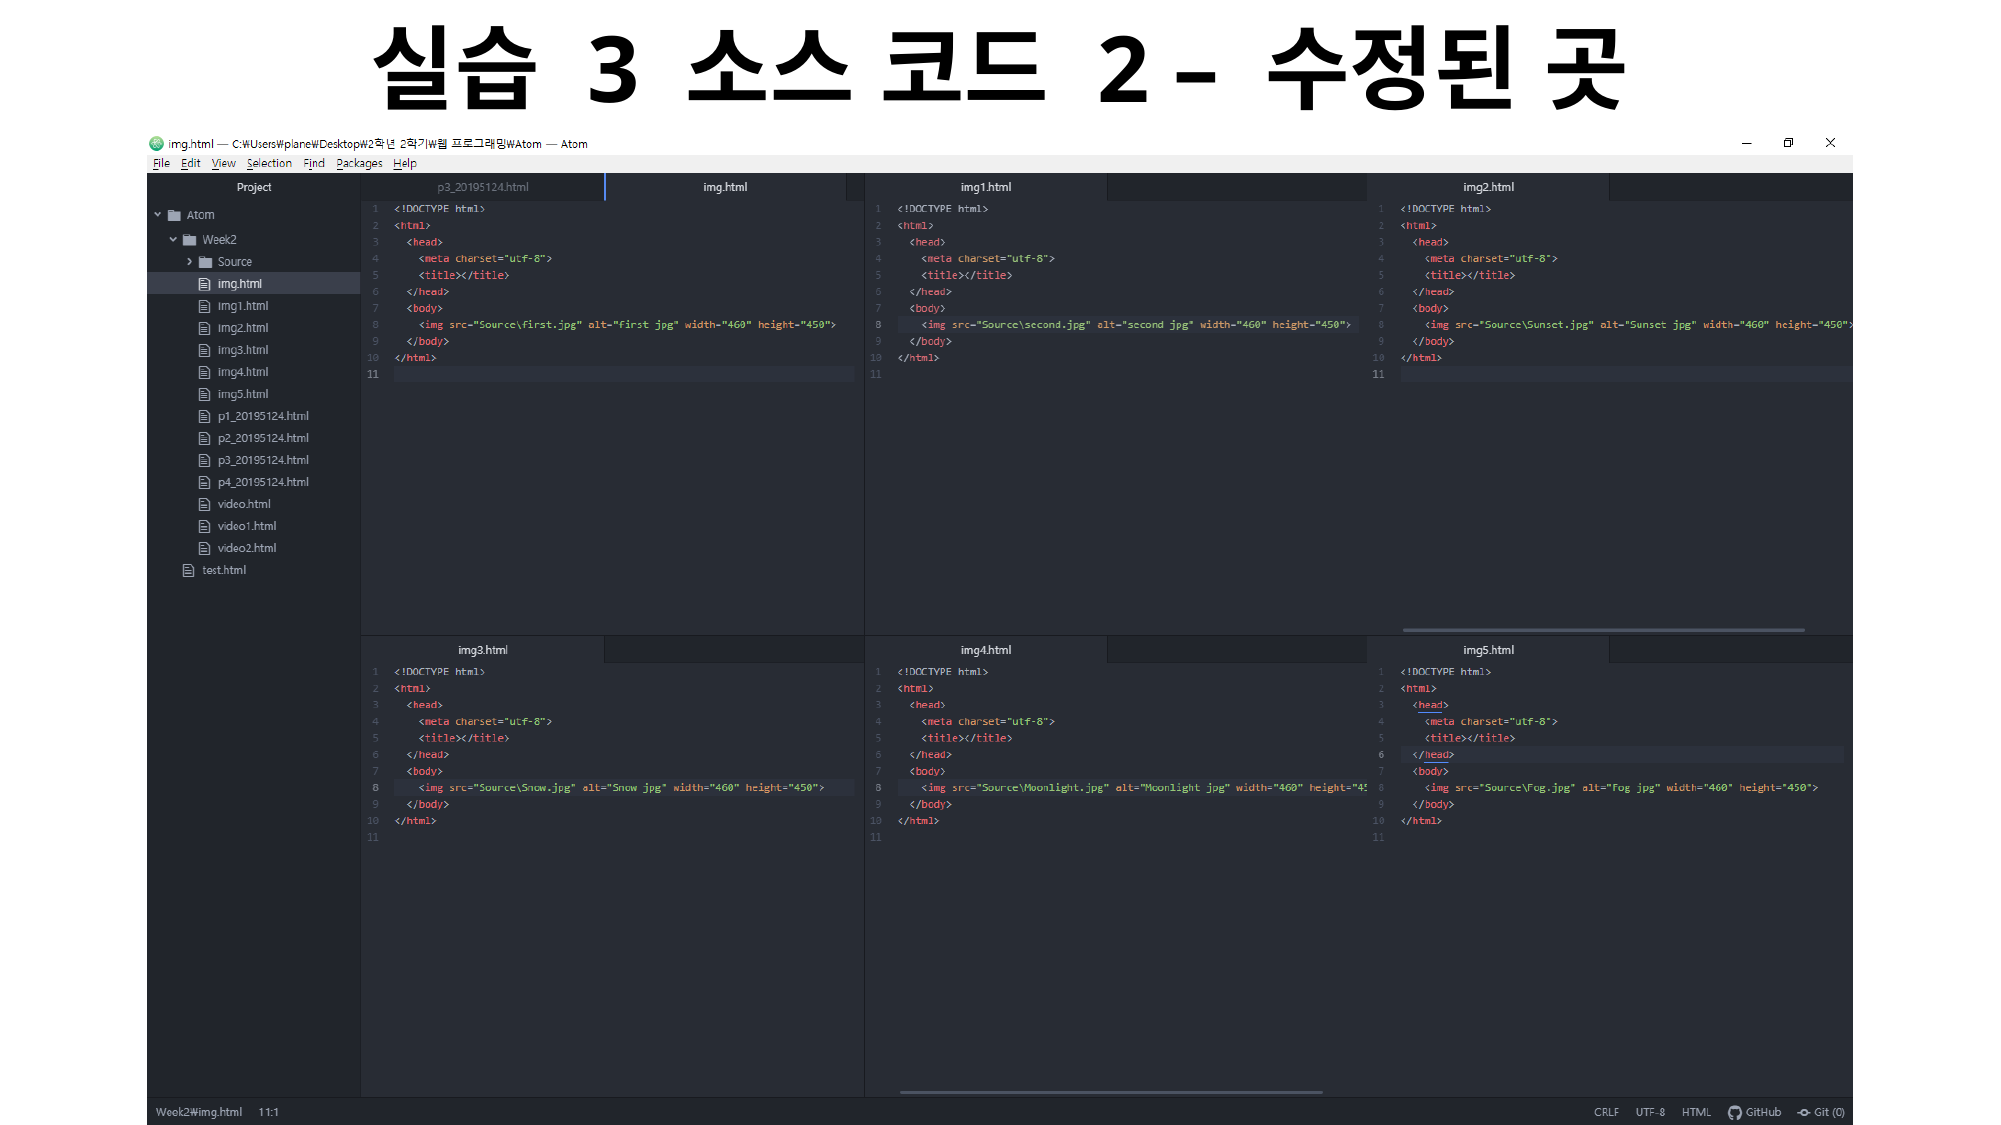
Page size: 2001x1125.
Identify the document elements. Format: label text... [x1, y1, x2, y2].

picture [147, 133, 1853, 1125]
title 실습 3 소스 코드 2 – 수정된 곳 [137, 12, 1863, 134]
